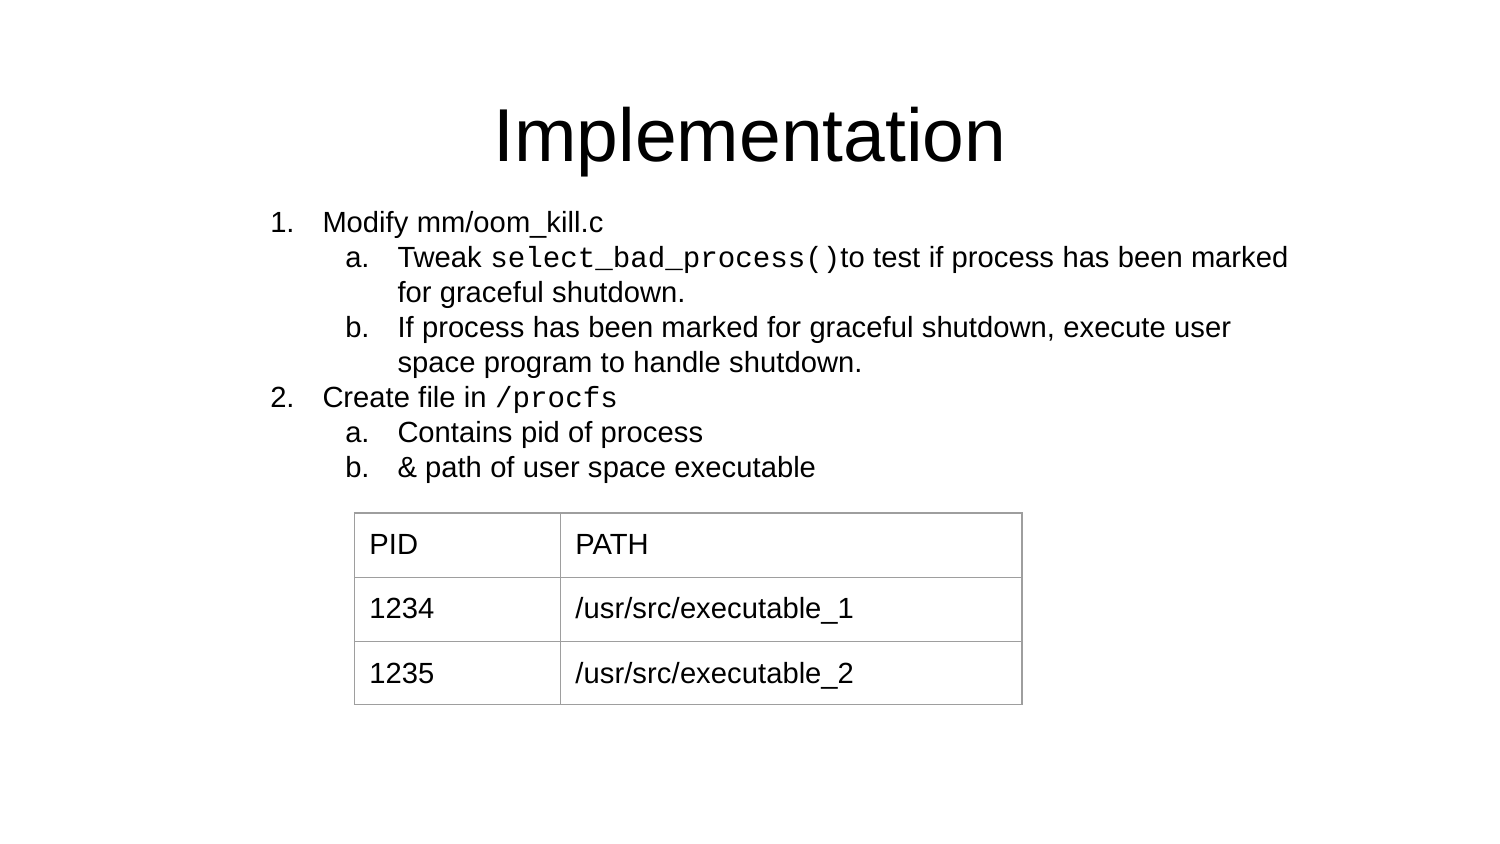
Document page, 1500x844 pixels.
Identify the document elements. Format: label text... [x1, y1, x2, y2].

table_header PID [355, 514, 560, 577]
table_cell 1235 [355, 642, 560, 704]
table_cell /usr/src/executable_2 [561, 642, 1021, 704]
text_box Modify mm/oom_kill.c Tweak select_bad_process()to test if process has been marked for graceful shutdown. If process has been marked for graceful shutdown, execute user space program to handle shutdown. Create file in /procfs Contains pid of process & path of user space executable [232, 188, 1325, 722]
table_header PATH [561, 514, 1021, 577]
table_cell /usr/src/executable_1 [561, 578, 1021, 641]
title Implementation [262, 62, 1238, 188]
table_cell 1234 [355, 578, 560, 641]
